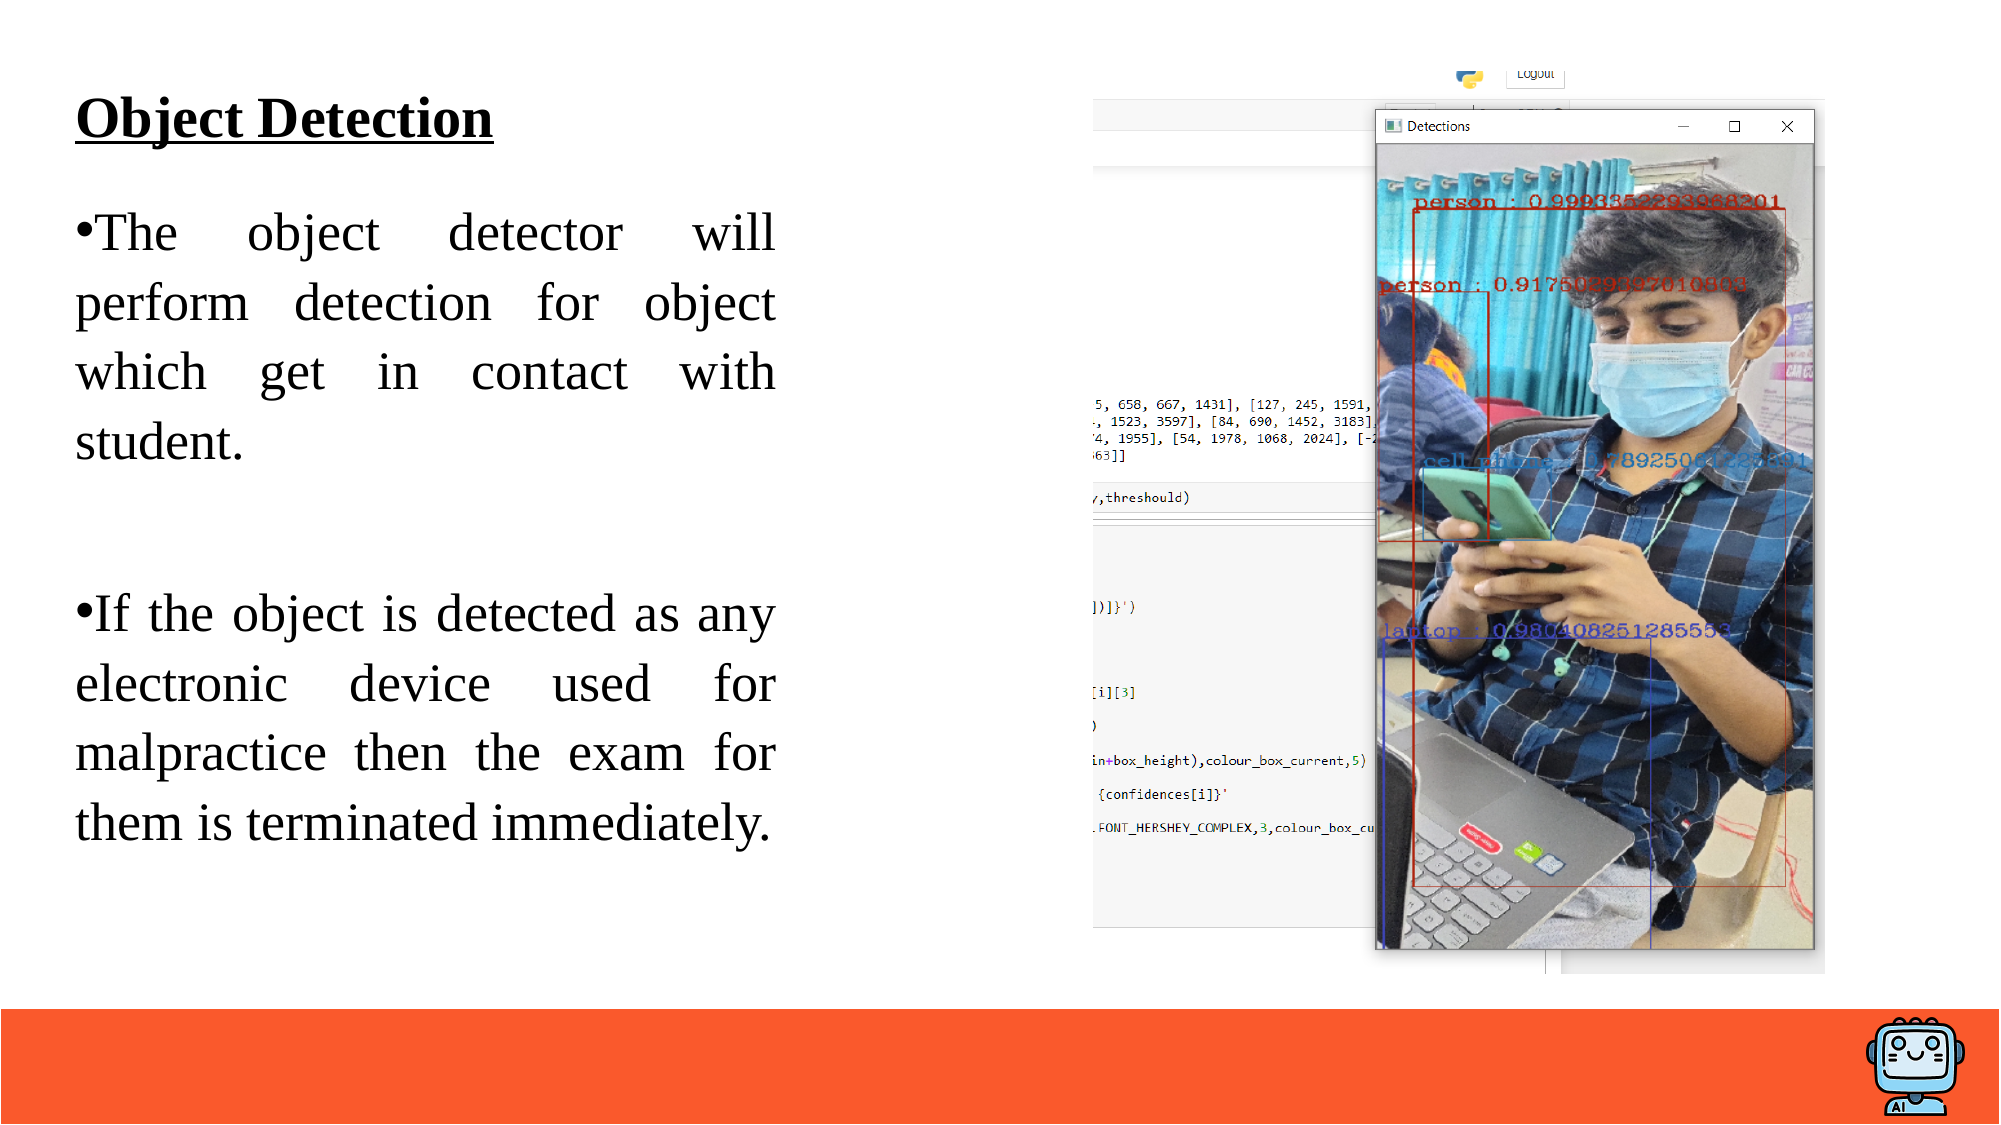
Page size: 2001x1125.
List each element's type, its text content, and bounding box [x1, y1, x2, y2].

text_box [0, 1007, 2000, 1125]
text_box Object Detection [60, 71, 541, 157]
picture [1093, 71, 1825, 974]
text_box The object detector will perform detection for object which get in contact with student. If the object is detected as any electronic device used for malpractice then the exam for them is terminated immediately. [60, 184, 792, 859]
picture [1866, 1017, 1965, 1116]
